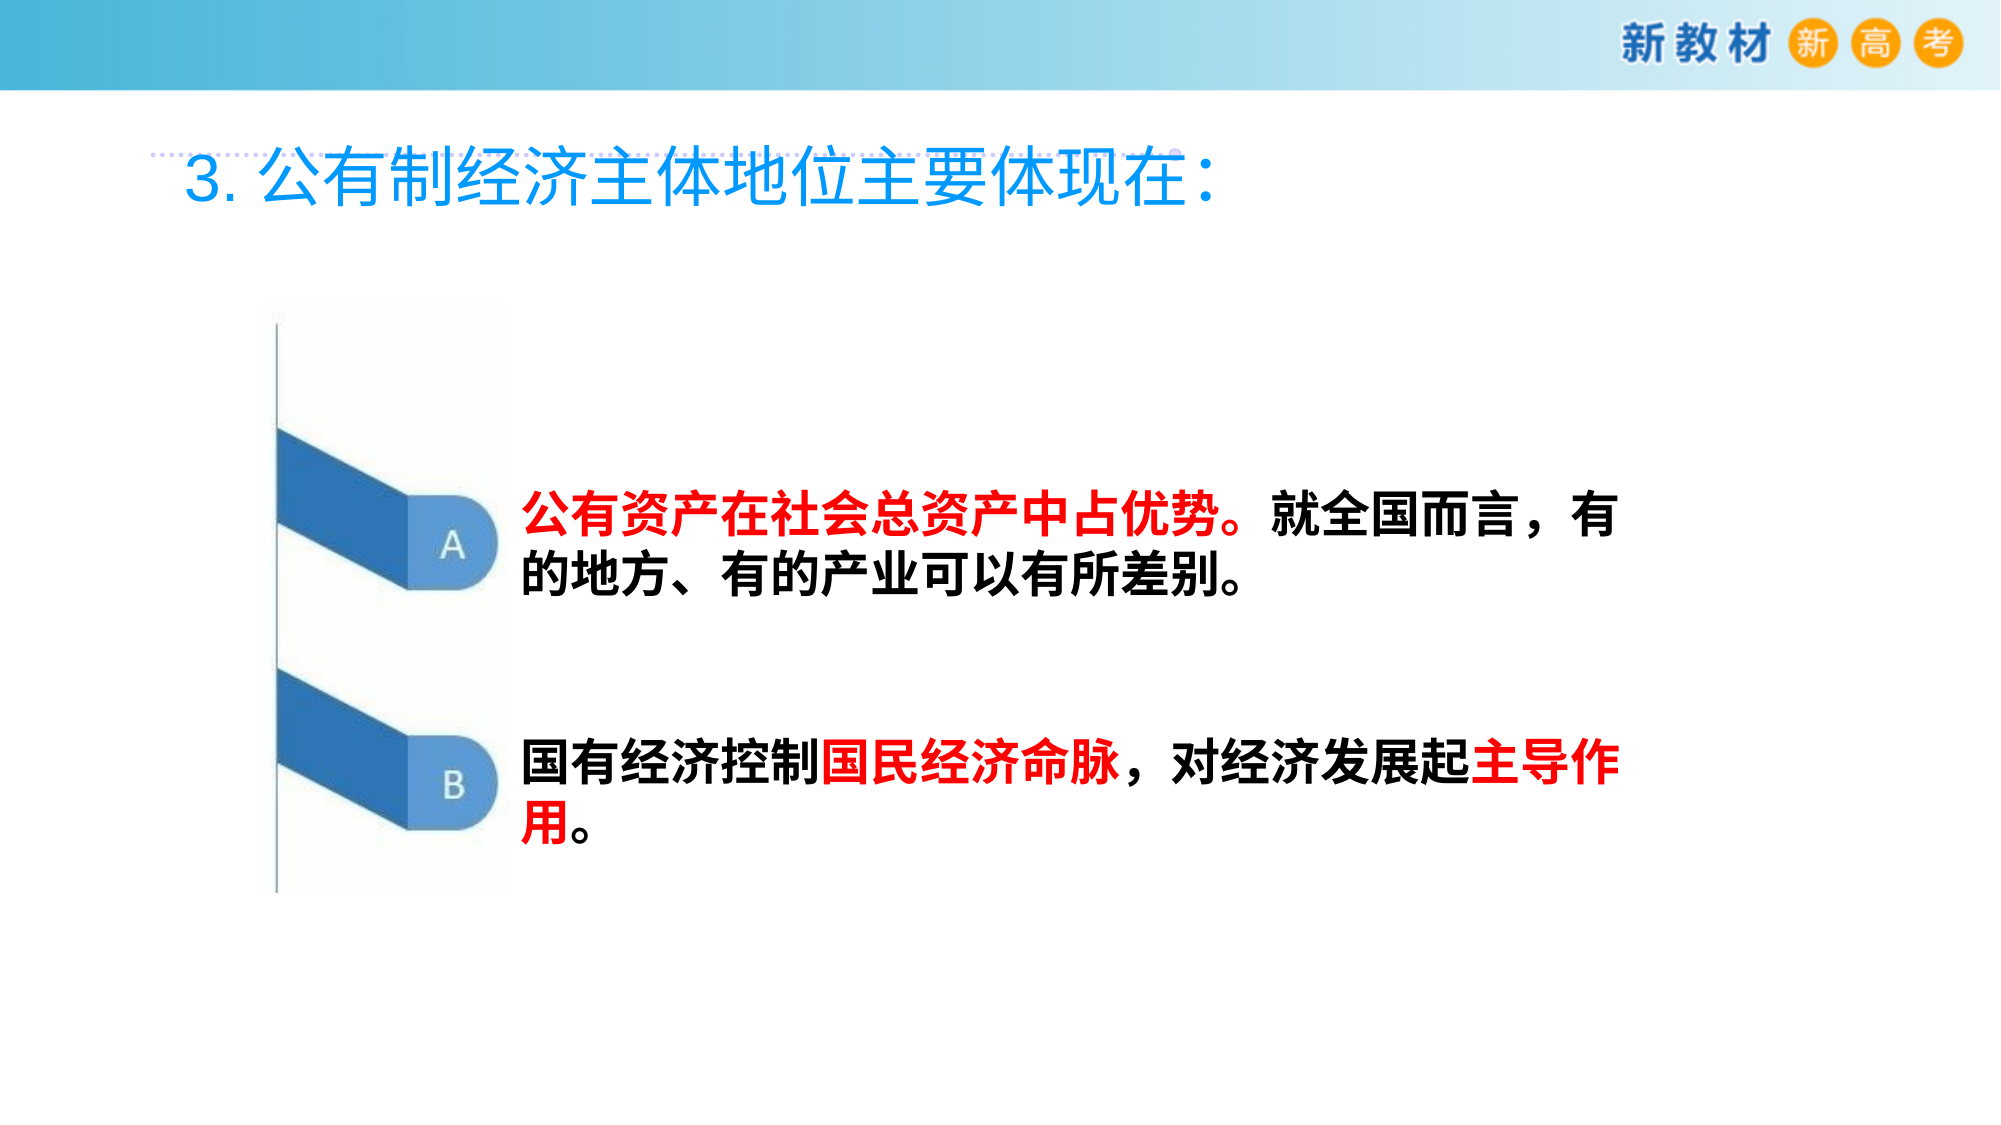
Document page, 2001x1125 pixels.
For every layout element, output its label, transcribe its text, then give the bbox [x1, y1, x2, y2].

text_box 3.公有制经济主体地位主要体现在： [169, 127, 1346, 222]
text_box 国有经济控制国民经济命脉，对经济发展起主导作用。 [514, 722, 1647, 858]
text_box 公有资产在社会总资产中占优势。就全国而言，有的地方、有的产业可以有所差别。 [514, 474, 1636, 610]
picture [0, 0, 2001, 1125]
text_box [152, 148, 1182, 161]
